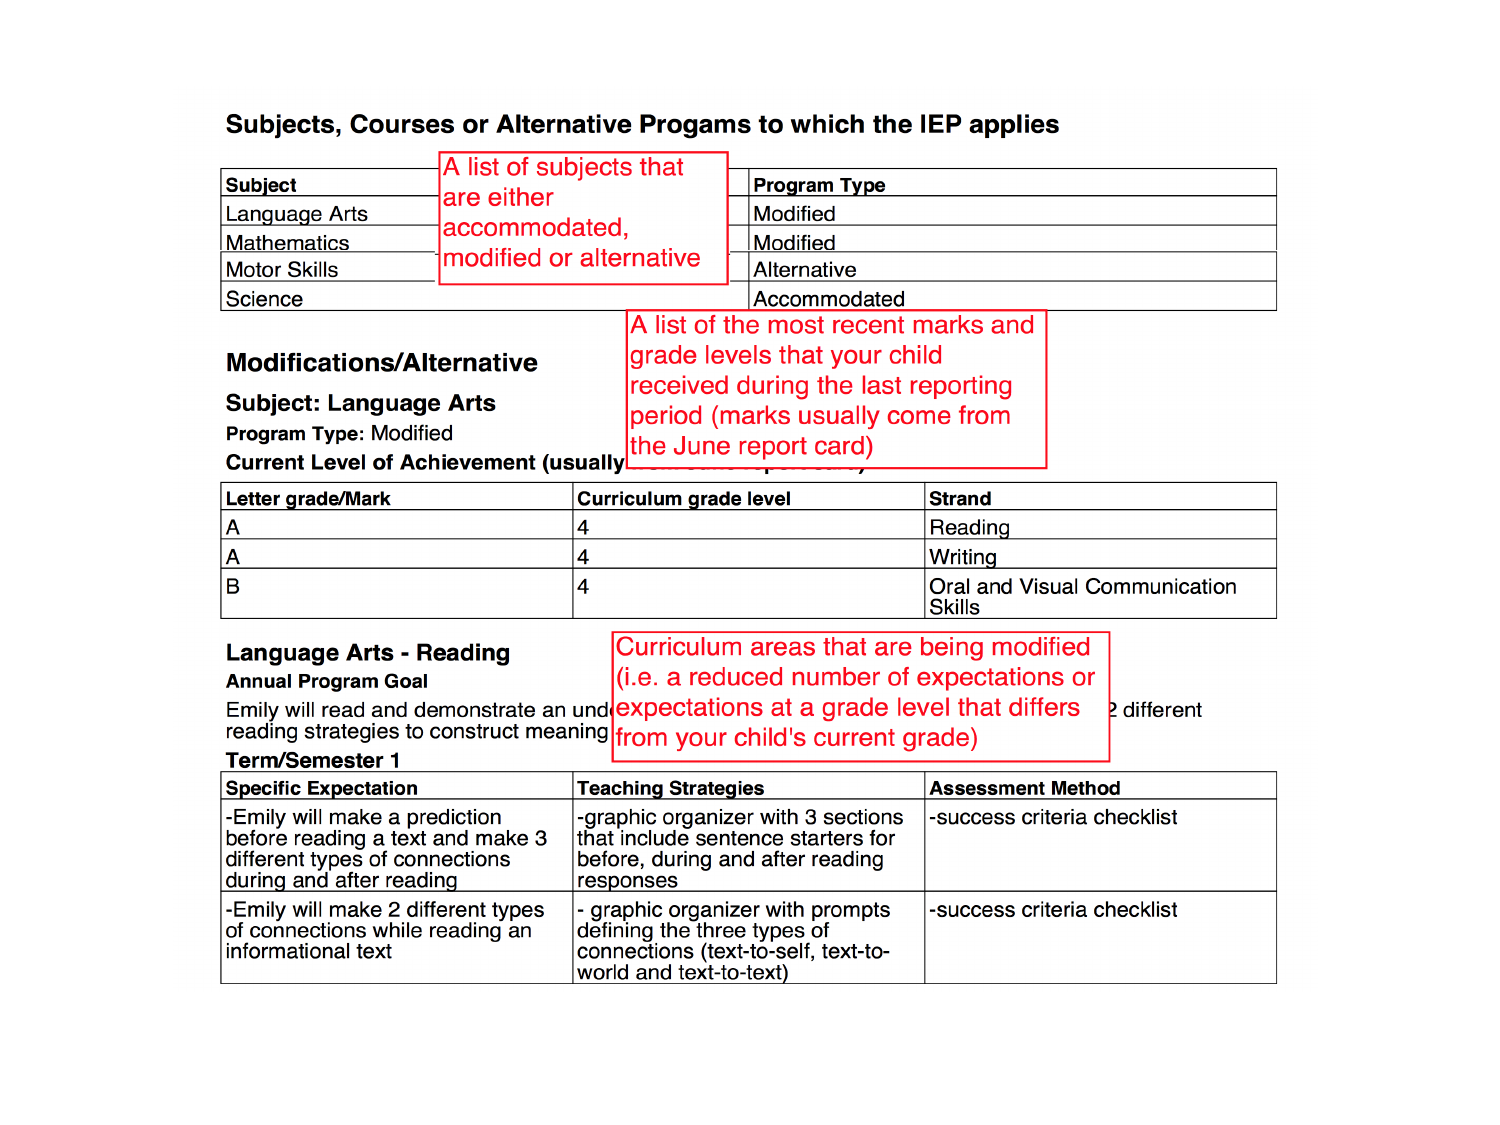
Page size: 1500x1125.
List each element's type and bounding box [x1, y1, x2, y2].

text_box [173, 85, 1318, 992]
